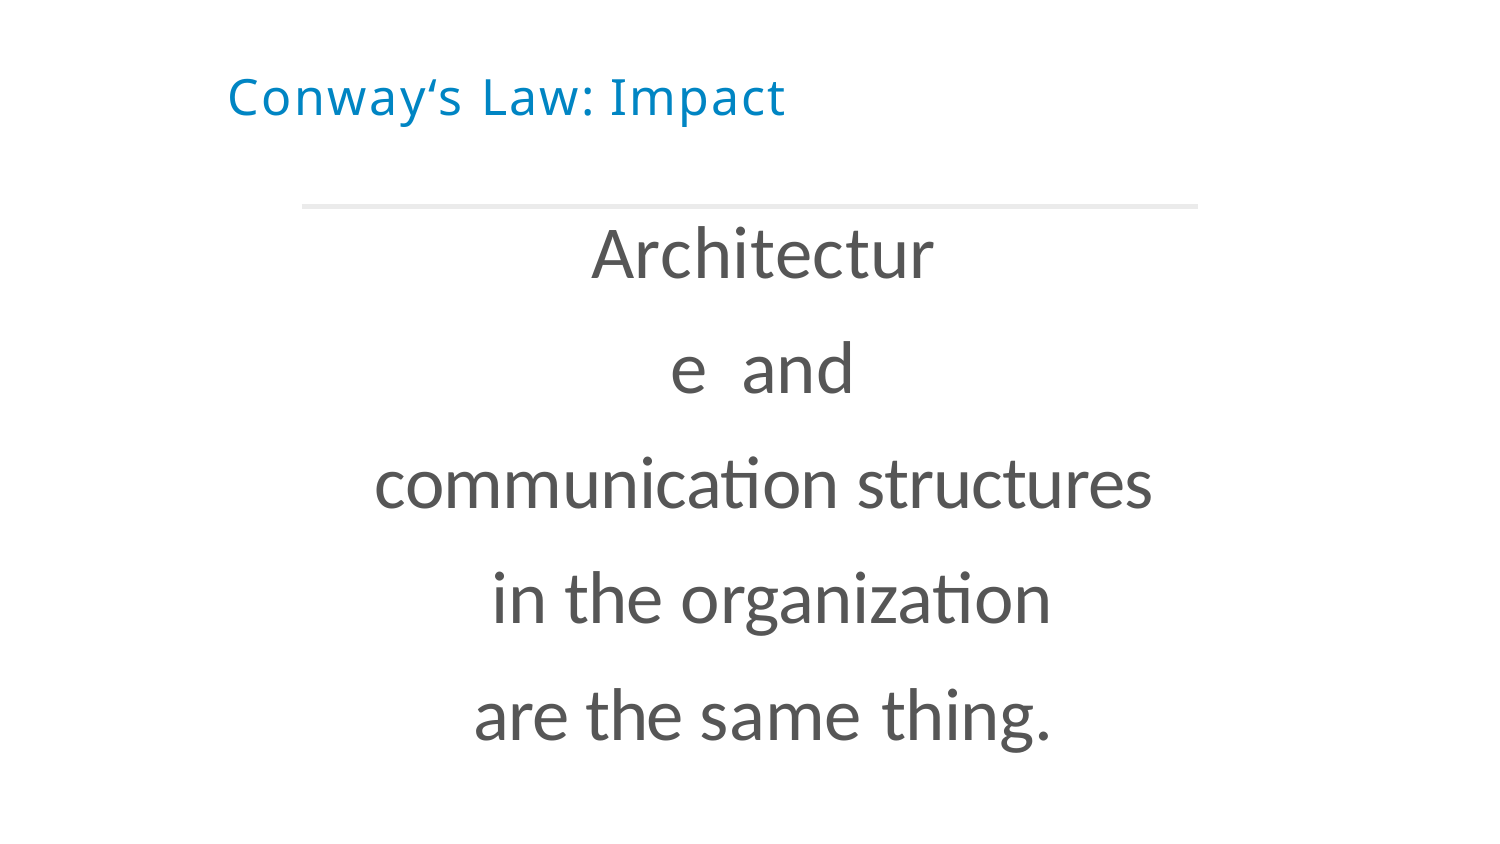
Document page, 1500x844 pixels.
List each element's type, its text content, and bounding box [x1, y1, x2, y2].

title Conway‘s Law: Impact [225, 11, 940, 207]
text_box Architecture and communication structures in the organization are the same thing. [370, 178, 1156, 756]
